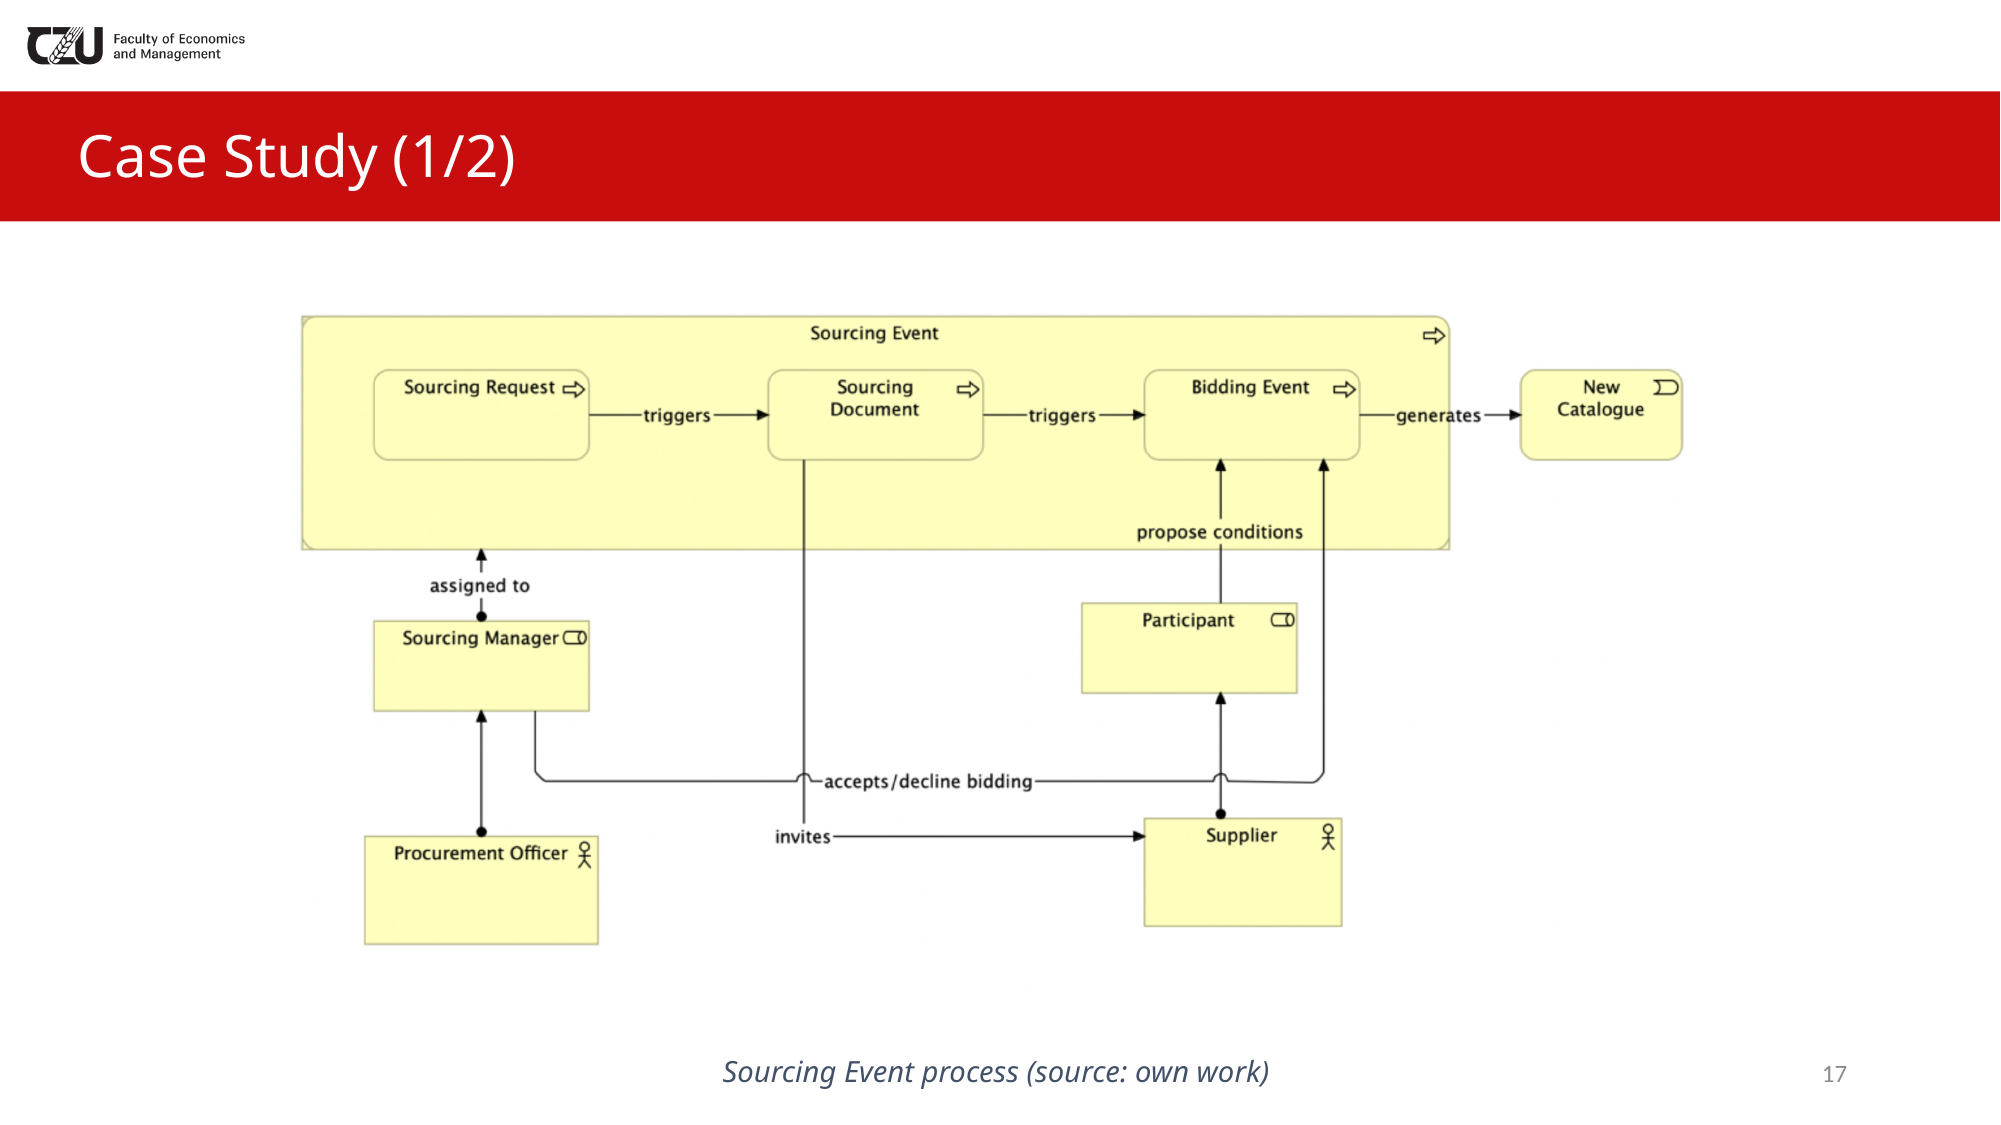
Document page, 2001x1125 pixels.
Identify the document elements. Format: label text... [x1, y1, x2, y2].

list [289, 313, 1711, 1014]
slide_number 17 [1412, 1042, 1863, 1103]
text_box Sourcing Event process (source: own work) [707, 1045, 1292, 1096]
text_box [0, 0, 2000, 222]
